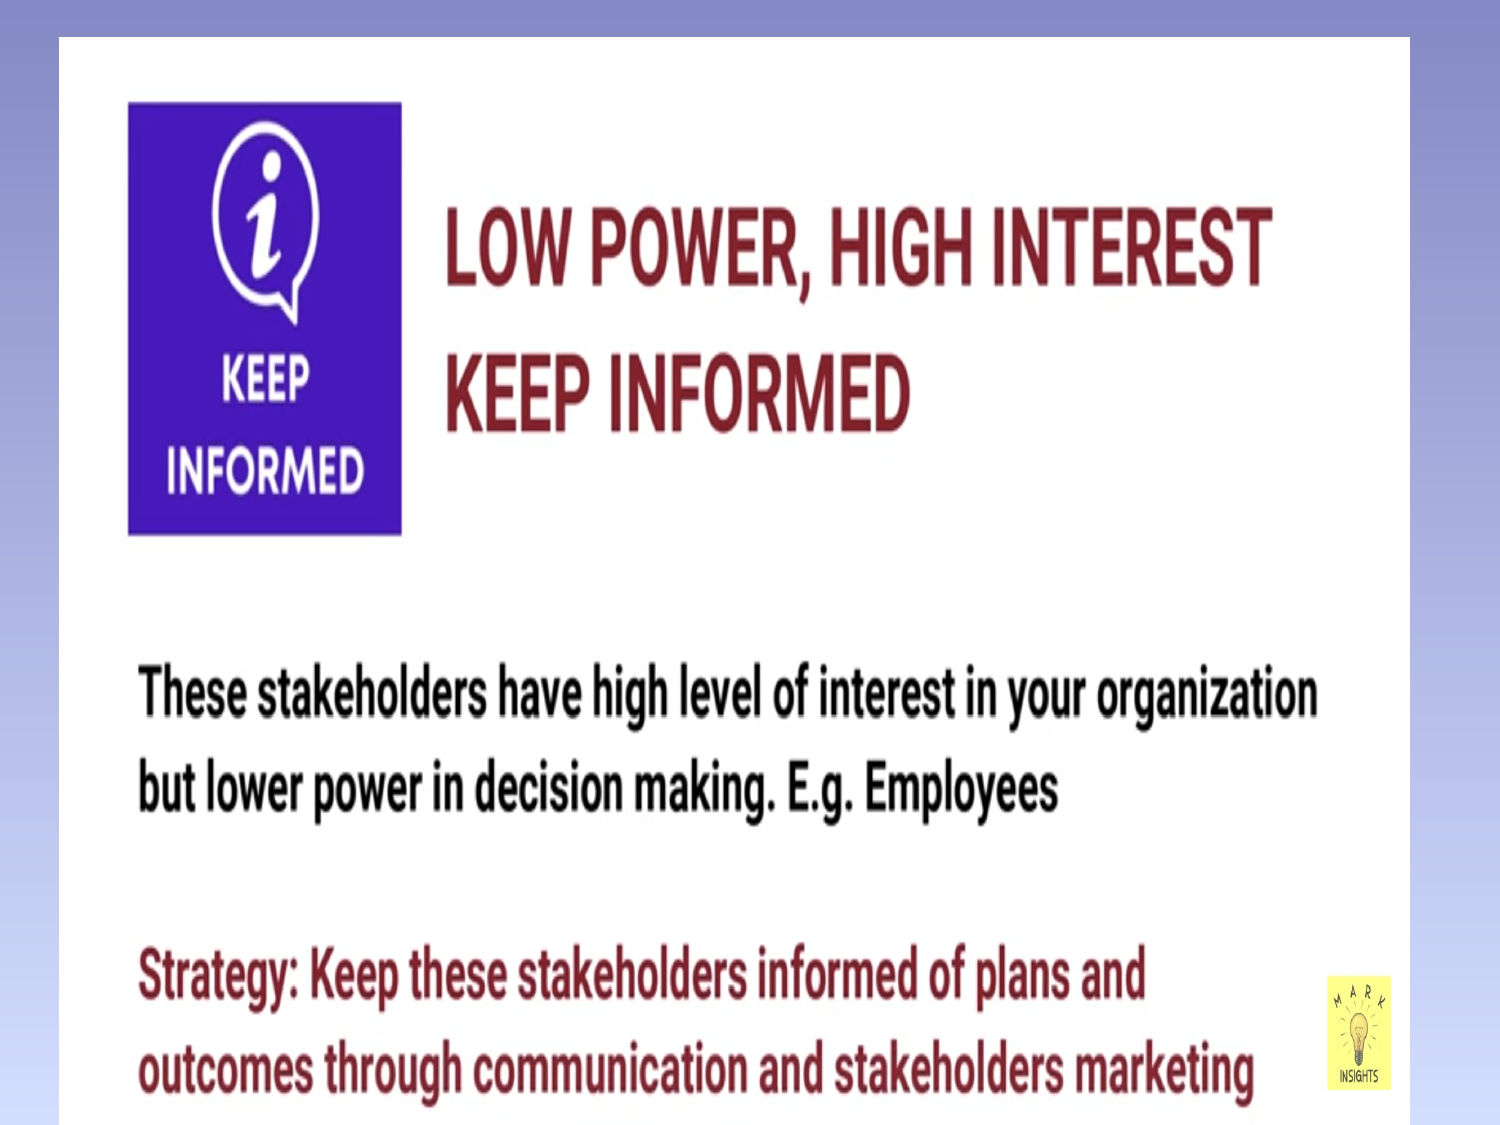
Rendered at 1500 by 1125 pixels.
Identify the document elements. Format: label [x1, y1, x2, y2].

picture [59, 37, 1410, 1125]
